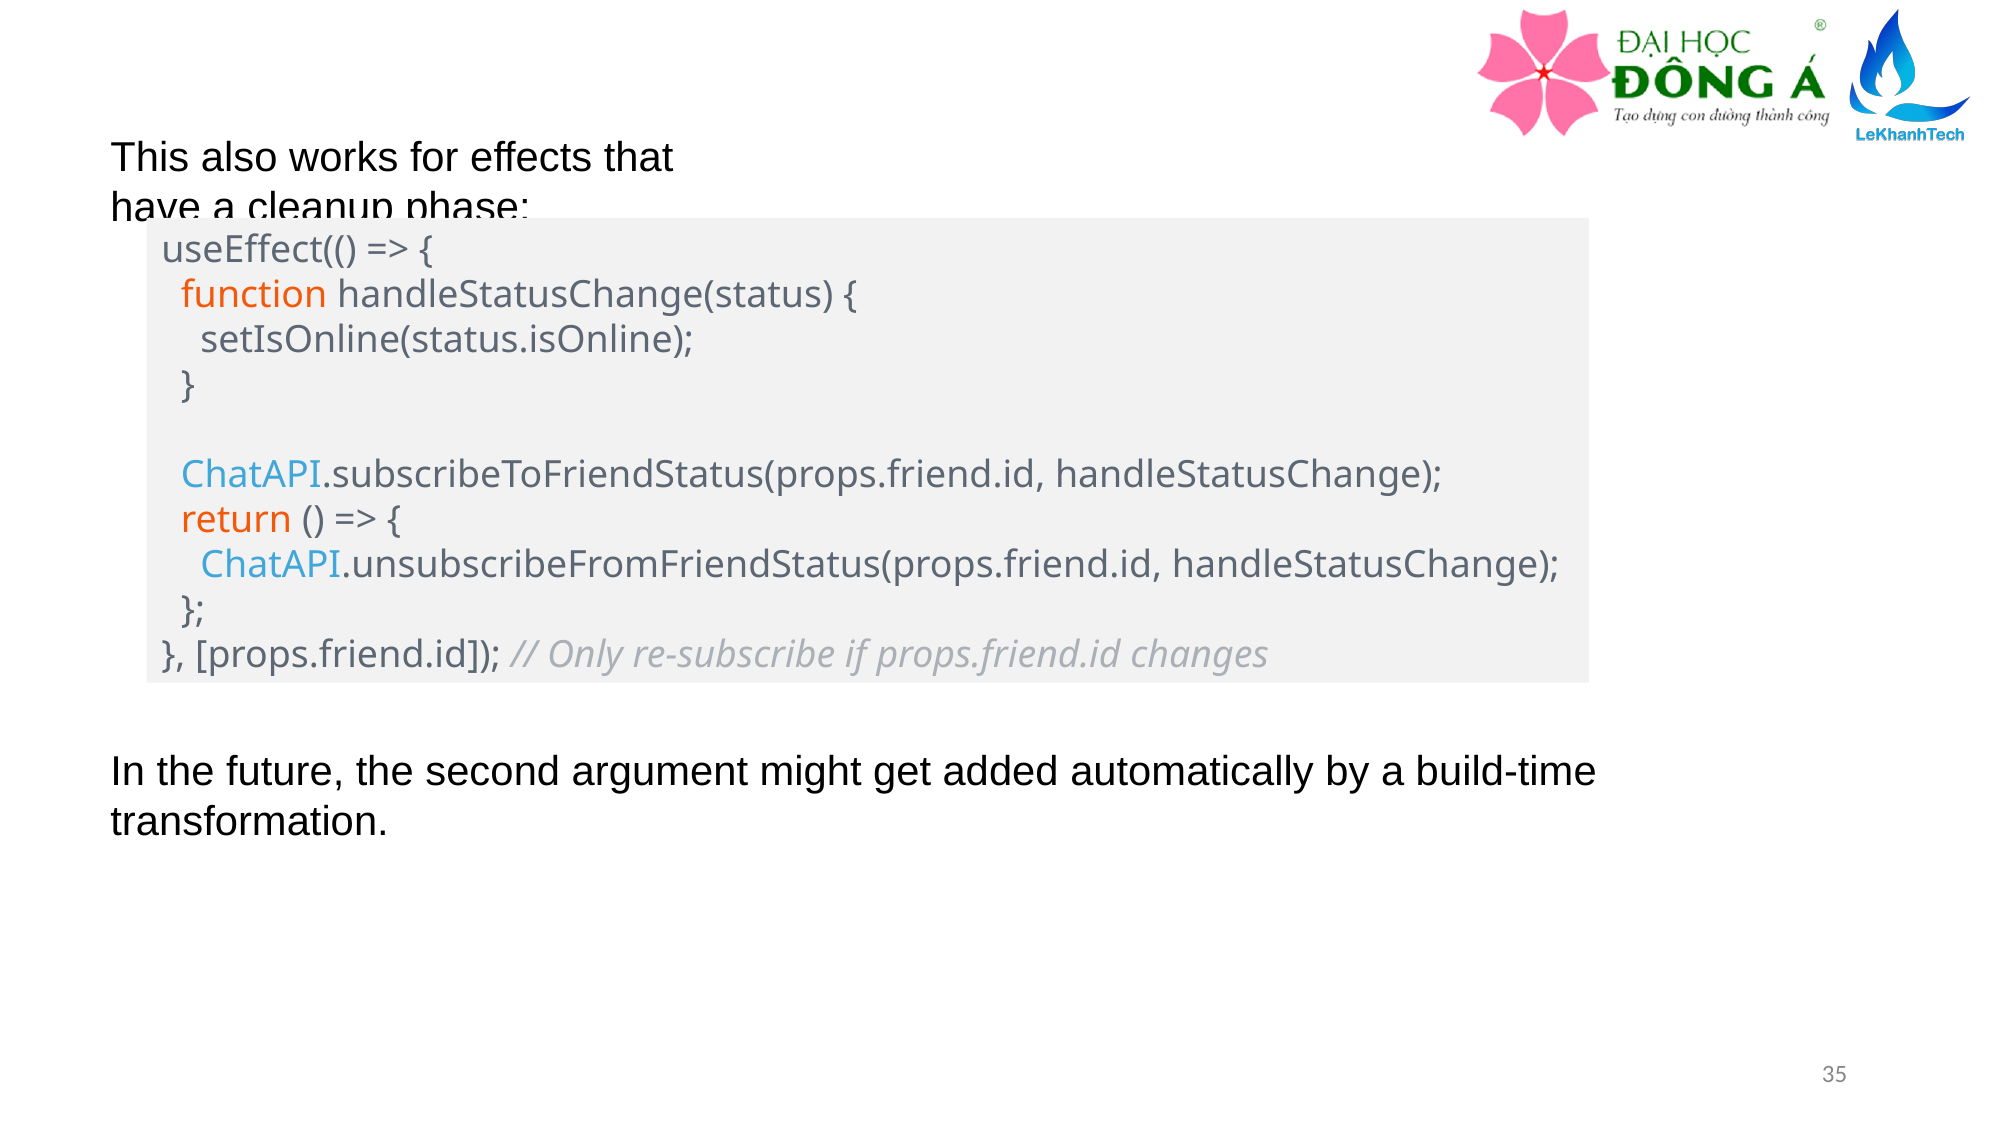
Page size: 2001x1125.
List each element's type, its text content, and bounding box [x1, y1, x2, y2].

text_box In the future, the second argument might get added automatically by a build-time transformation. [95, 736, 1863, 852]
text_box useEffect(() => { function handleStatusChange(status) { setIsOnline(status.isOnline); } ChatAPI.subscribeToFriendStatus(props.friend.id, handleStatusChange); return () => { ChatAPI.unsubscribeFromFriendStatus(props.friend.id, handleStatusChange); }; }, [props.friend.id]); // Only re-subscribe if props.friend.id changes [146, 217, 1589, 683]
slide_number 35 [1412, 1042, 1863, 1103]
text_box This also works for effects that have a cleanup phase: [95, 122, 766, 238]
picture [1465, 5, 1980, 144]
